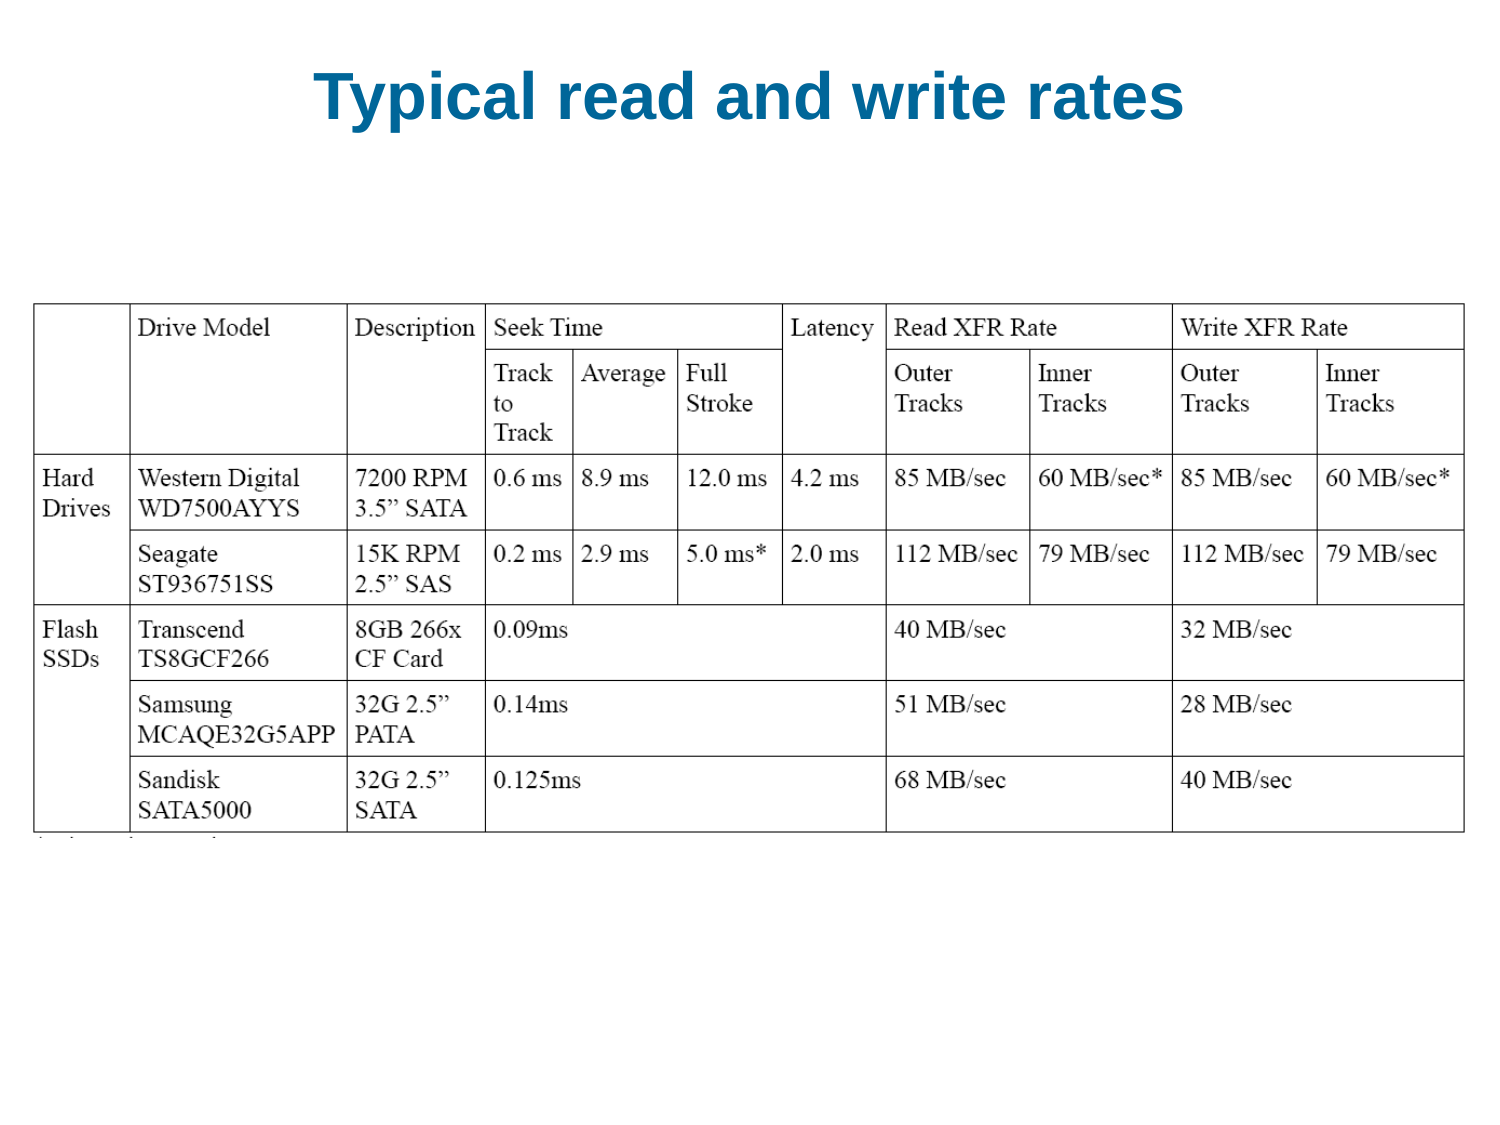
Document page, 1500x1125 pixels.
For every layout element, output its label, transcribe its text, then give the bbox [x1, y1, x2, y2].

title Typical read and write rates [74, 45, 1426, 141]
picture [28, 299, 1469, 838]
